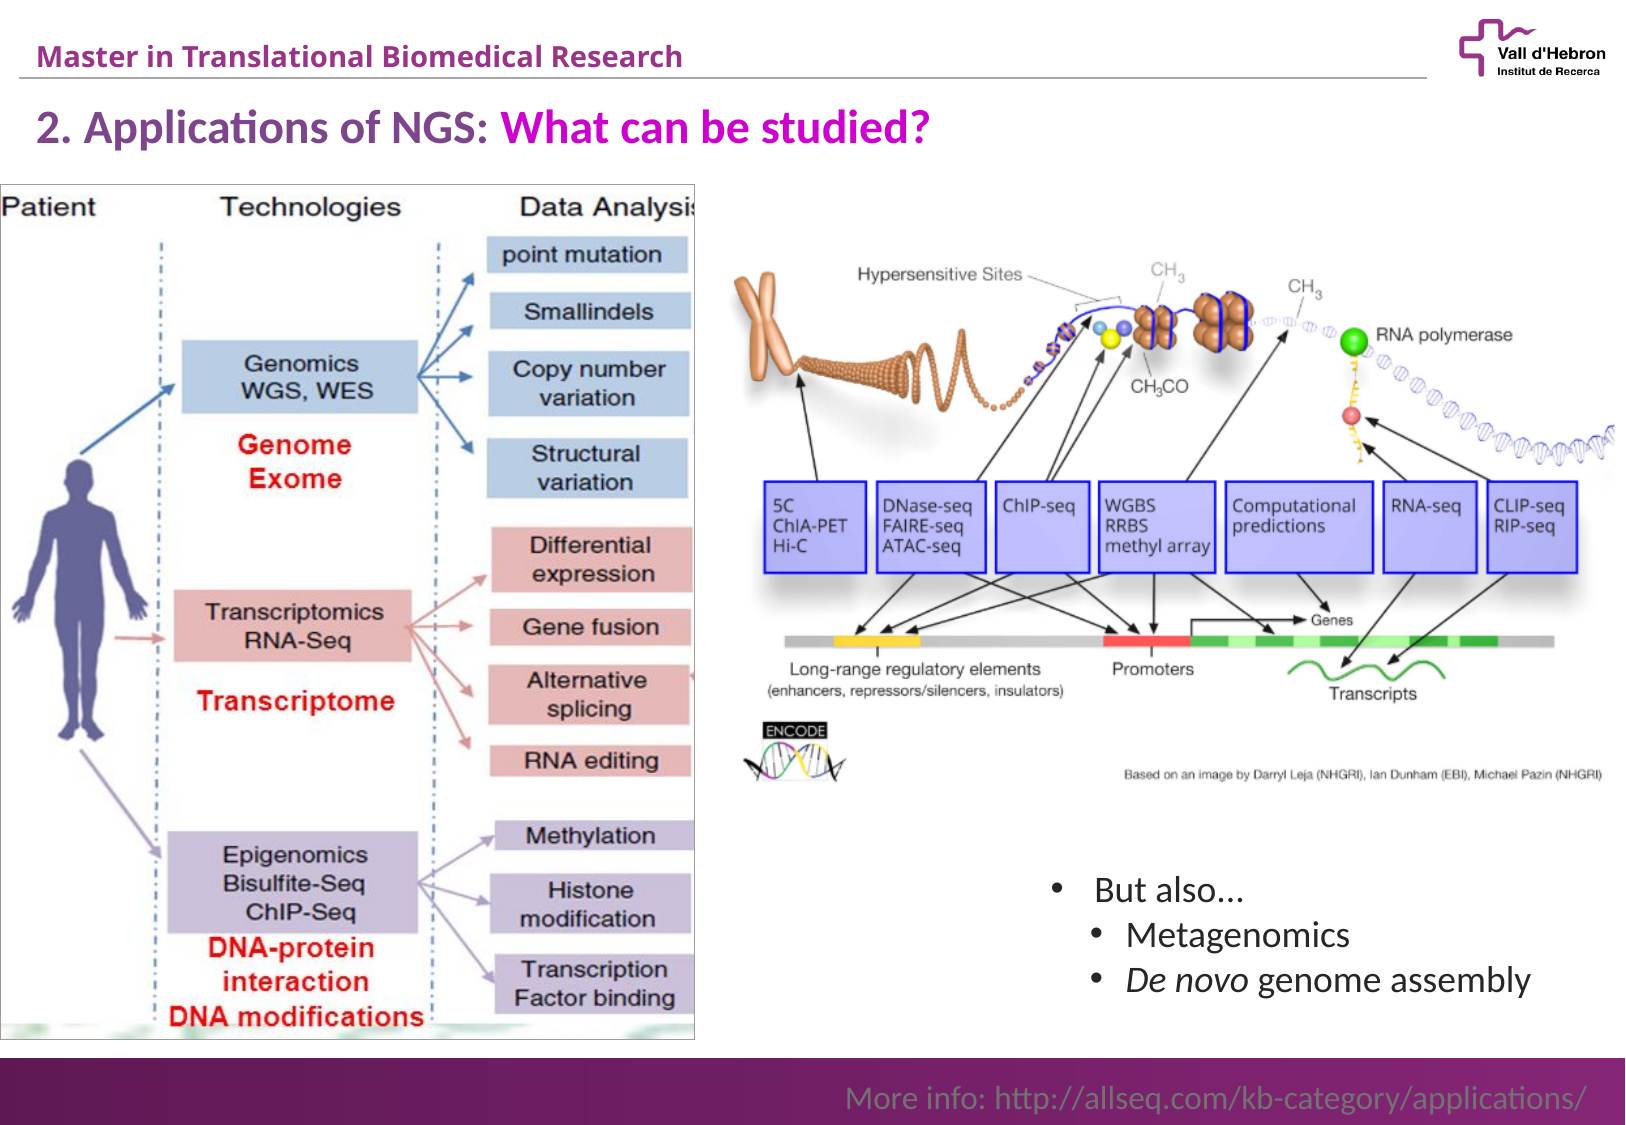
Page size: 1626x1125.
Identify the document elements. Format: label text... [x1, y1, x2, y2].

text_box 2. Applications of NGS: What can be studied? [21, 87, 1439, 161]
picture [729, 231, 1625, 790]
picture [0, 184, 695, 1040]
text_box But also... Metagenomics De novo genome assembly [1035, 857, 1547, 1008]
text_box More info: http://allseq.com/kb-category/applications/ [830, 1072, 1604, 1125]
picture [1458, 18, 1606, 77]
